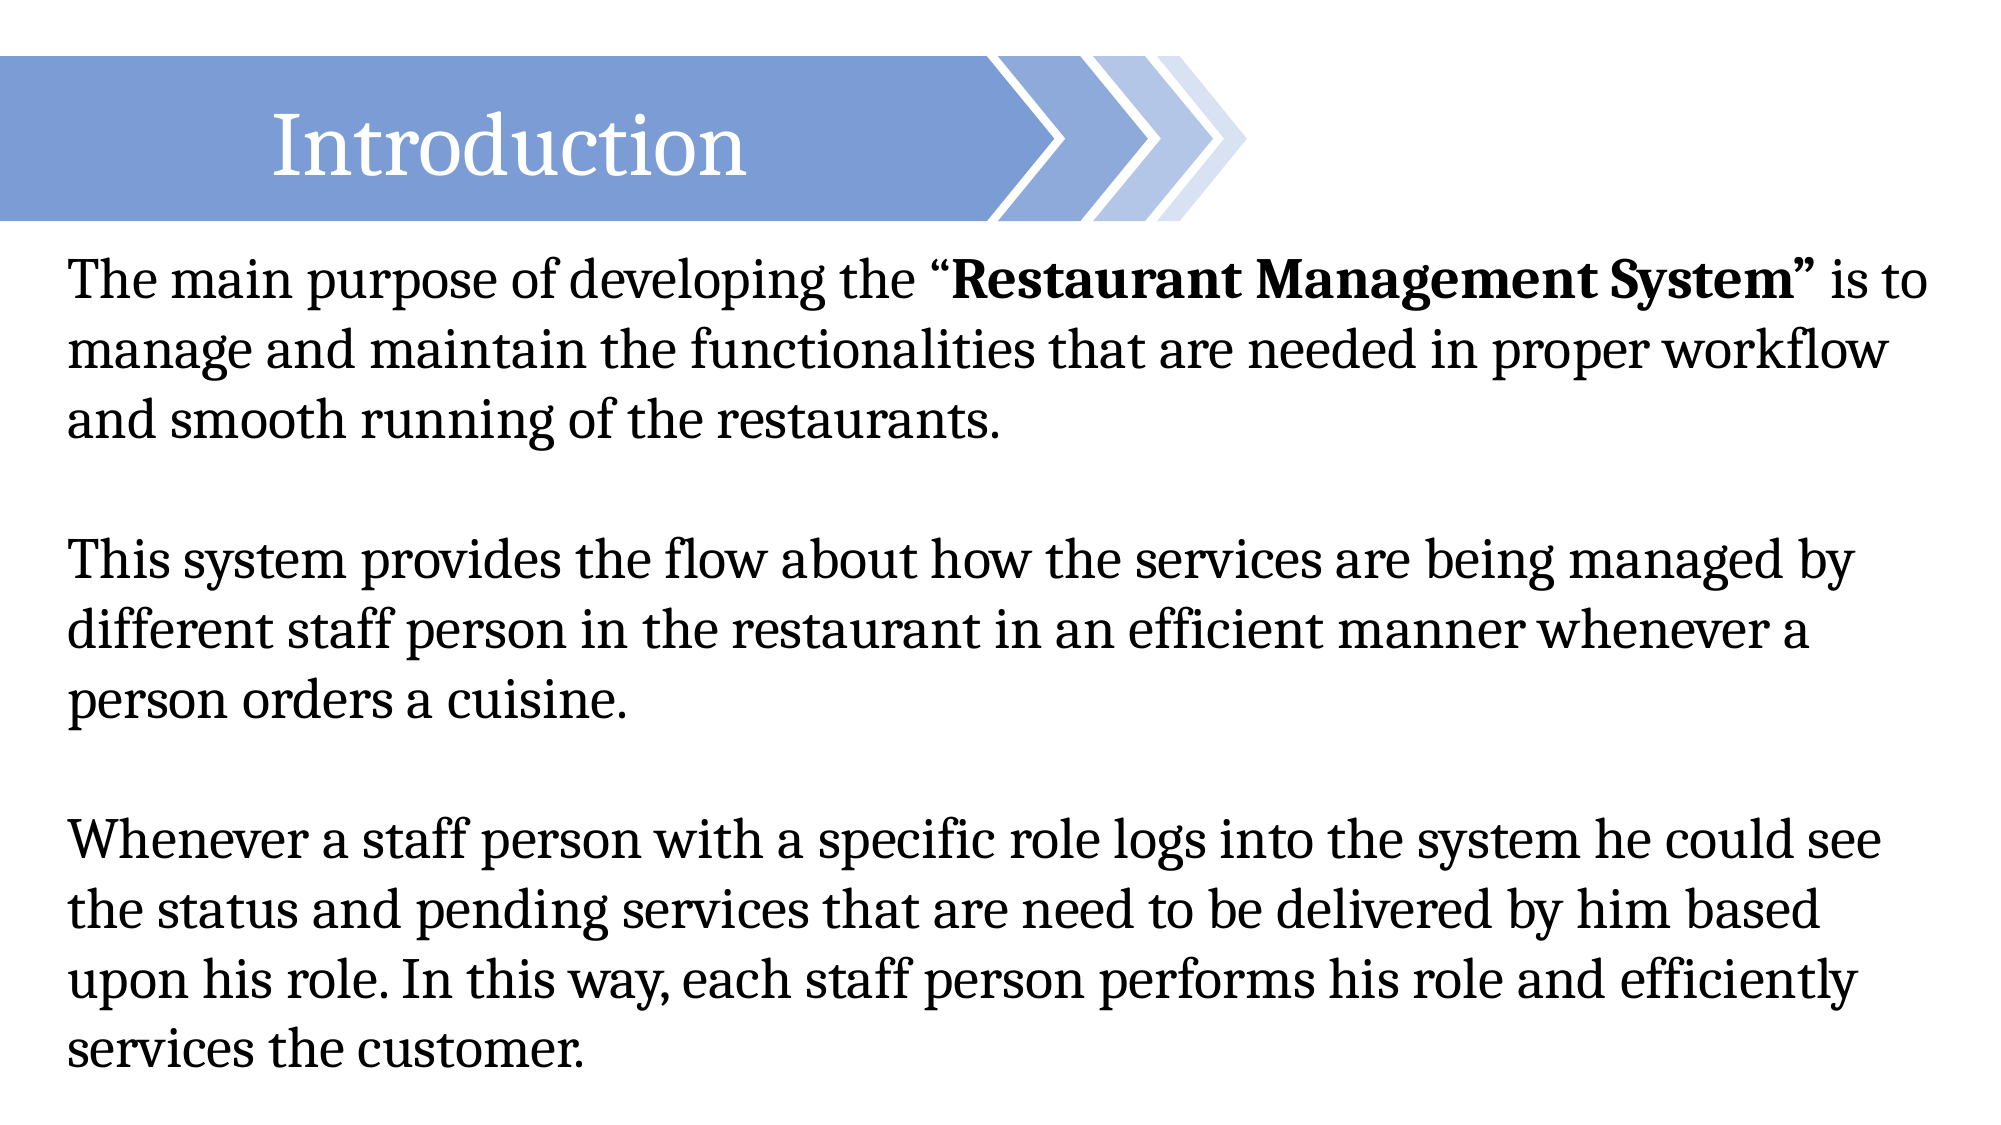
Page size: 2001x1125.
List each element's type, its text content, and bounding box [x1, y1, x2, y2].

text_box The main purpose of developing the “Restaurant Management System” is to manage and maintain the functionalities that are needed in proper workflow and smooth running of the restaurants. This system provides the flow about how the services are being managed by different staff person in the restaurant in an efficient manner whenever a person orders a cuisine. Whenever a staff person with a specific role logs into the system he could see the status and pending services that are need to be delivered by him based upon his role. In this way, each staff person performs his role and efficiently services the customer. [52, 232, 1960, 1087]
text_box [0, 56, 1247, 222]
